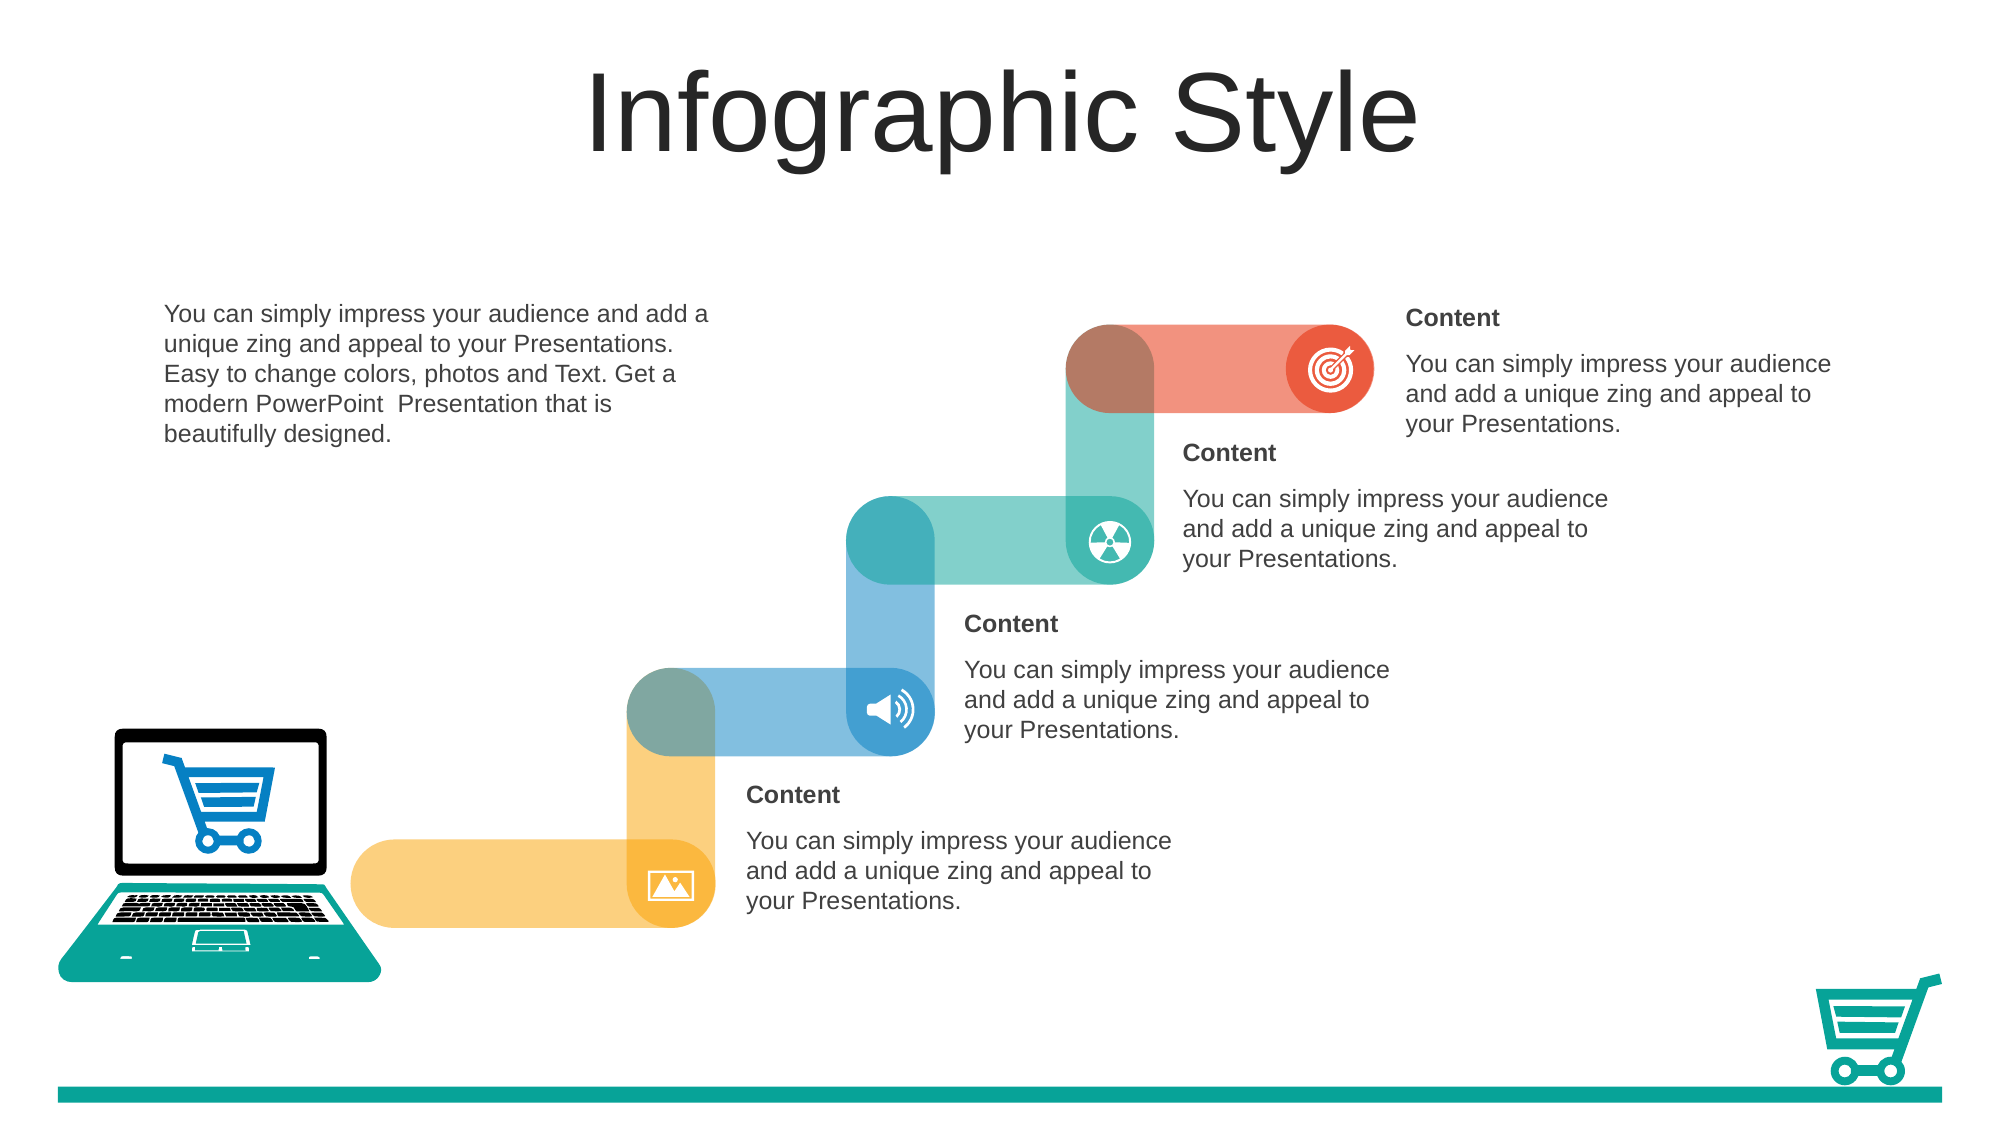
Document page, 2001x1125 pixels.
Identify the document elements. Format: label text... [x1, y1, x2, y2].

text_box [1064, 323, 1328, 415]
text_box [58, 728, 381, 983]
text_box [1087, 519, 1133, 565]
text_box [381, 838, 670, 930]
text_box [1064, 374, 1156, 586]
text_box [1284, 323, 1376, 415]
text_box [625, 666, 885, 758]
text_box [625, 718, 717, 930]
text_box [1390, 293, 1858, 447]
list Infographic Style [53, 55, 1952, 175]
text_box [1167, 429, 1635, 582]
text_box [731, 771, 1199, 924]
text_box [865, 692, 892, 727]
text_box You can simply impress your audience and add a unique zing and appeal to your Presentations. Easy to change colors, photos and Text. Get a modern PowerPoint Presentation that is beautifully designed. [149, 290, 739, 455]
text_box [1306, 343, 1357, 394]
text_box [949, 600, 1417, 753]
text_box [845, 550, 936, 758]
text_box [844, 495, 1102, 586]
text_box [647, 870, 695, 902]
text_box [893, 687, 916, 731]
